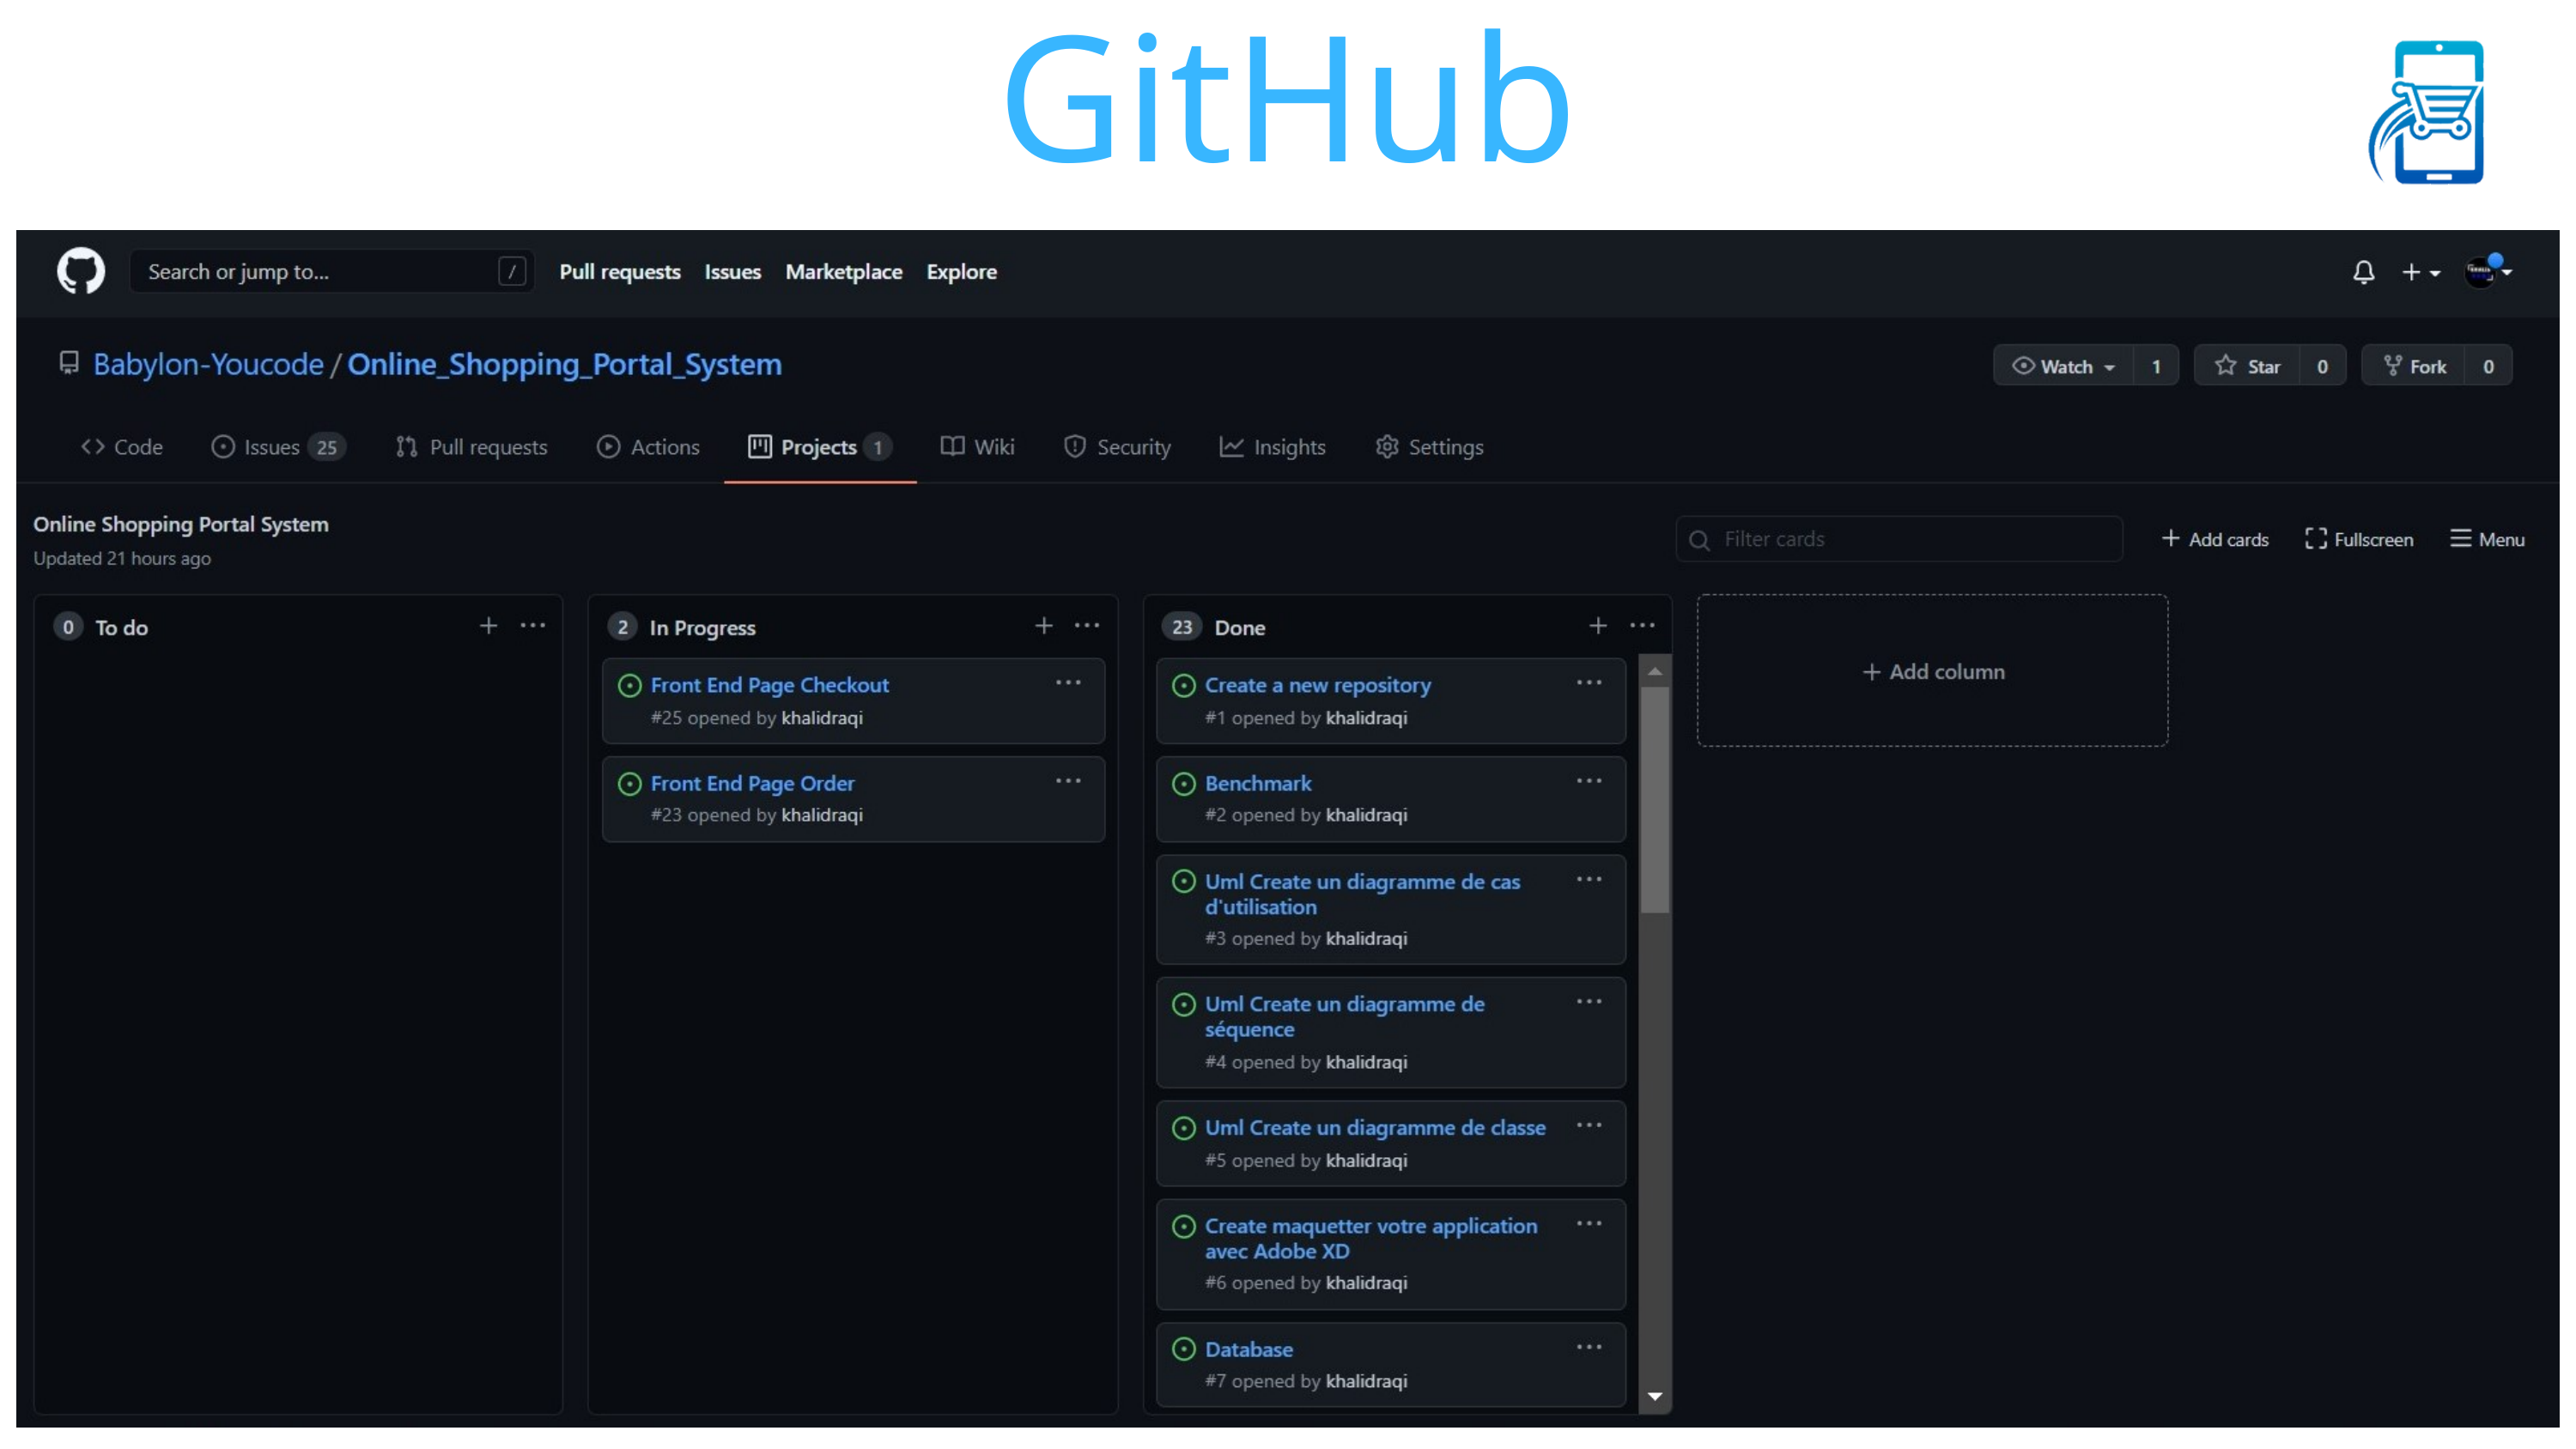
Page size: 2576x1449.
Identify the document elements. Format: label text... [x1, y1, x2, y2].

picture [2365, 39, 2515, 189]
picture [15, 230, 2561, 1428]
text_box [2340, 40, 2531, 227]
text_box GitHub [245, 0, 2330, 197]
